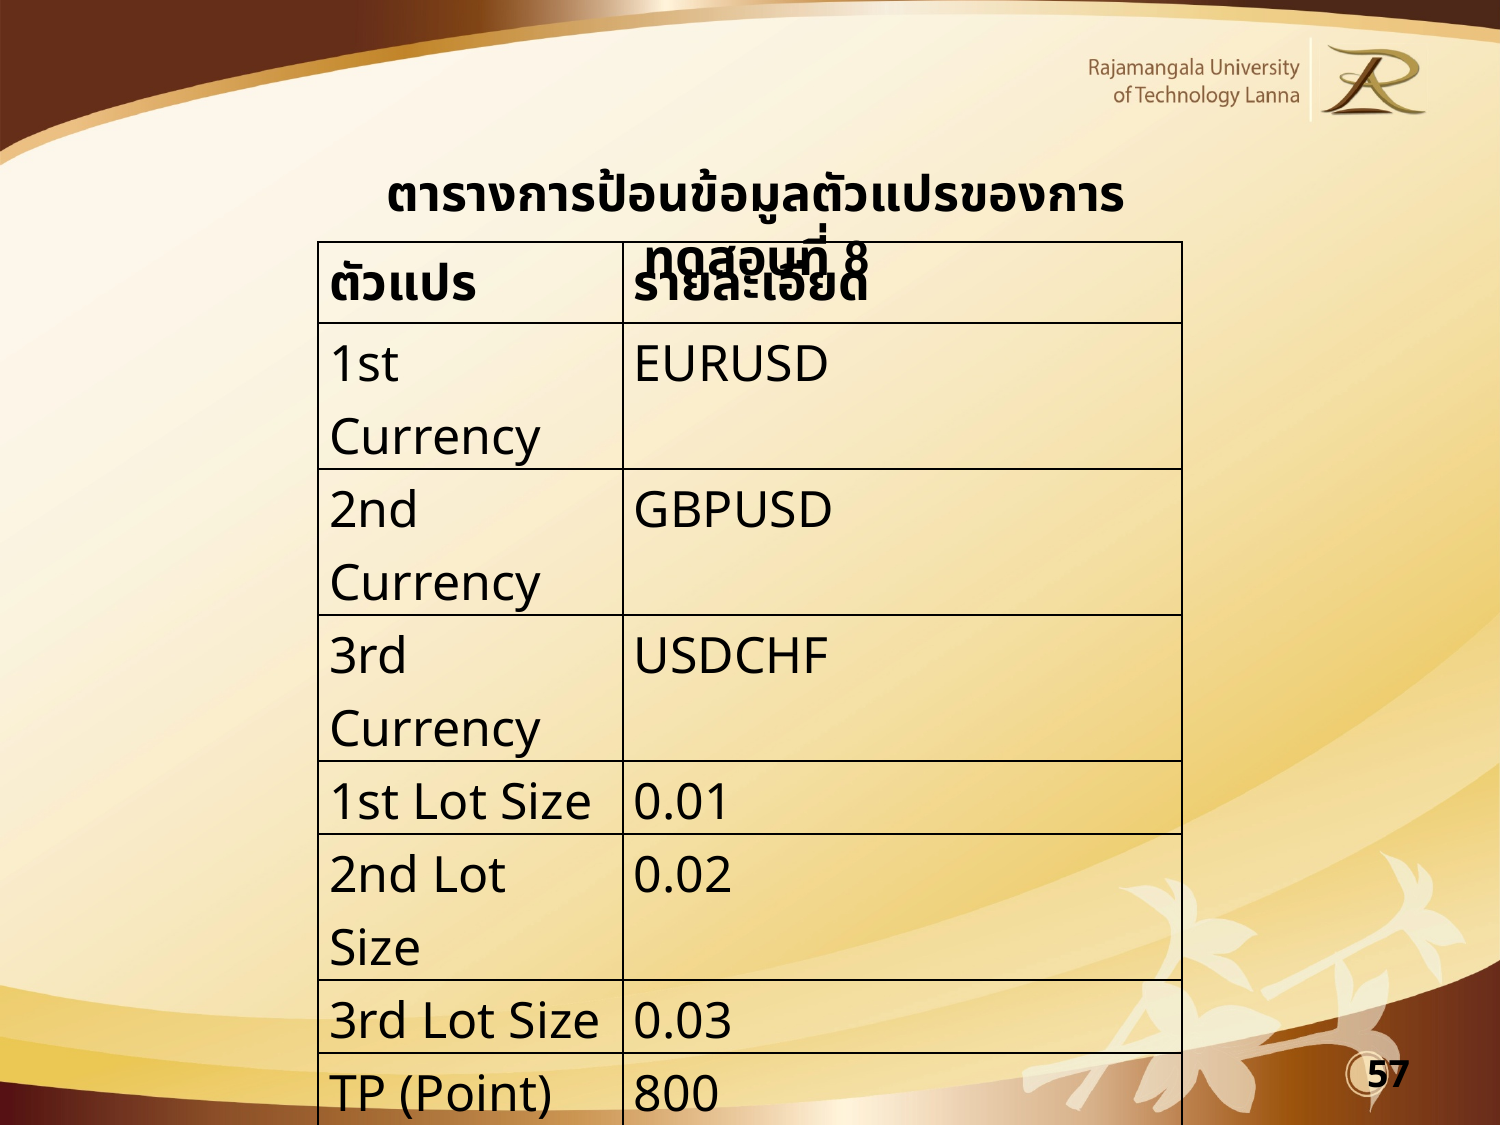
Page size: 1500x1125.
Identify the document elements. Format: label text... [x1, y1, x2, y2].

table_header ตัวแปร [319, 243, 622, 322]
table_cell 1st Lot Size [319, 762, 622, 833]
table_cell USDCHF [624, 616, 1181, 760]
table_cell 0.01 [624, 762, 1181, 833]
text_box ตารางการป้อนข้อมูลตัวแปรของการทดสอบที่ 8 [324, 149, 1188, 294]
table_cell GBPUSD [624, 470, 1181, 614]
slide_number 57 [1074, 1042, 1425, 1103]
table_cell TP (Point) [319, 1054, 622, 1125]
picture [0, 0, 1500, 1125]
table_cell 800 [624, 1054, 1181, 1125]
table_cell 0.02 [624, 835, 1181, 979]
table_cell 0.03 [624, 981, 1181, 1052]
table_cell 3rd Lot Size [319, 981, 622, 1052]
table_cell 1st Currency [319, 324, 622, 468]
table_header รายละเอียด [624, 294, 1181, 322]
table_cell 2nd Lot Size [319, 835, 622, 979]
table_cell 2nd Currency [319, 470, 622, 614]
table_cell EURUSD [624, 324, 1181, 468]
table_cell 3rd Currency [319, 616, 622, 760]
